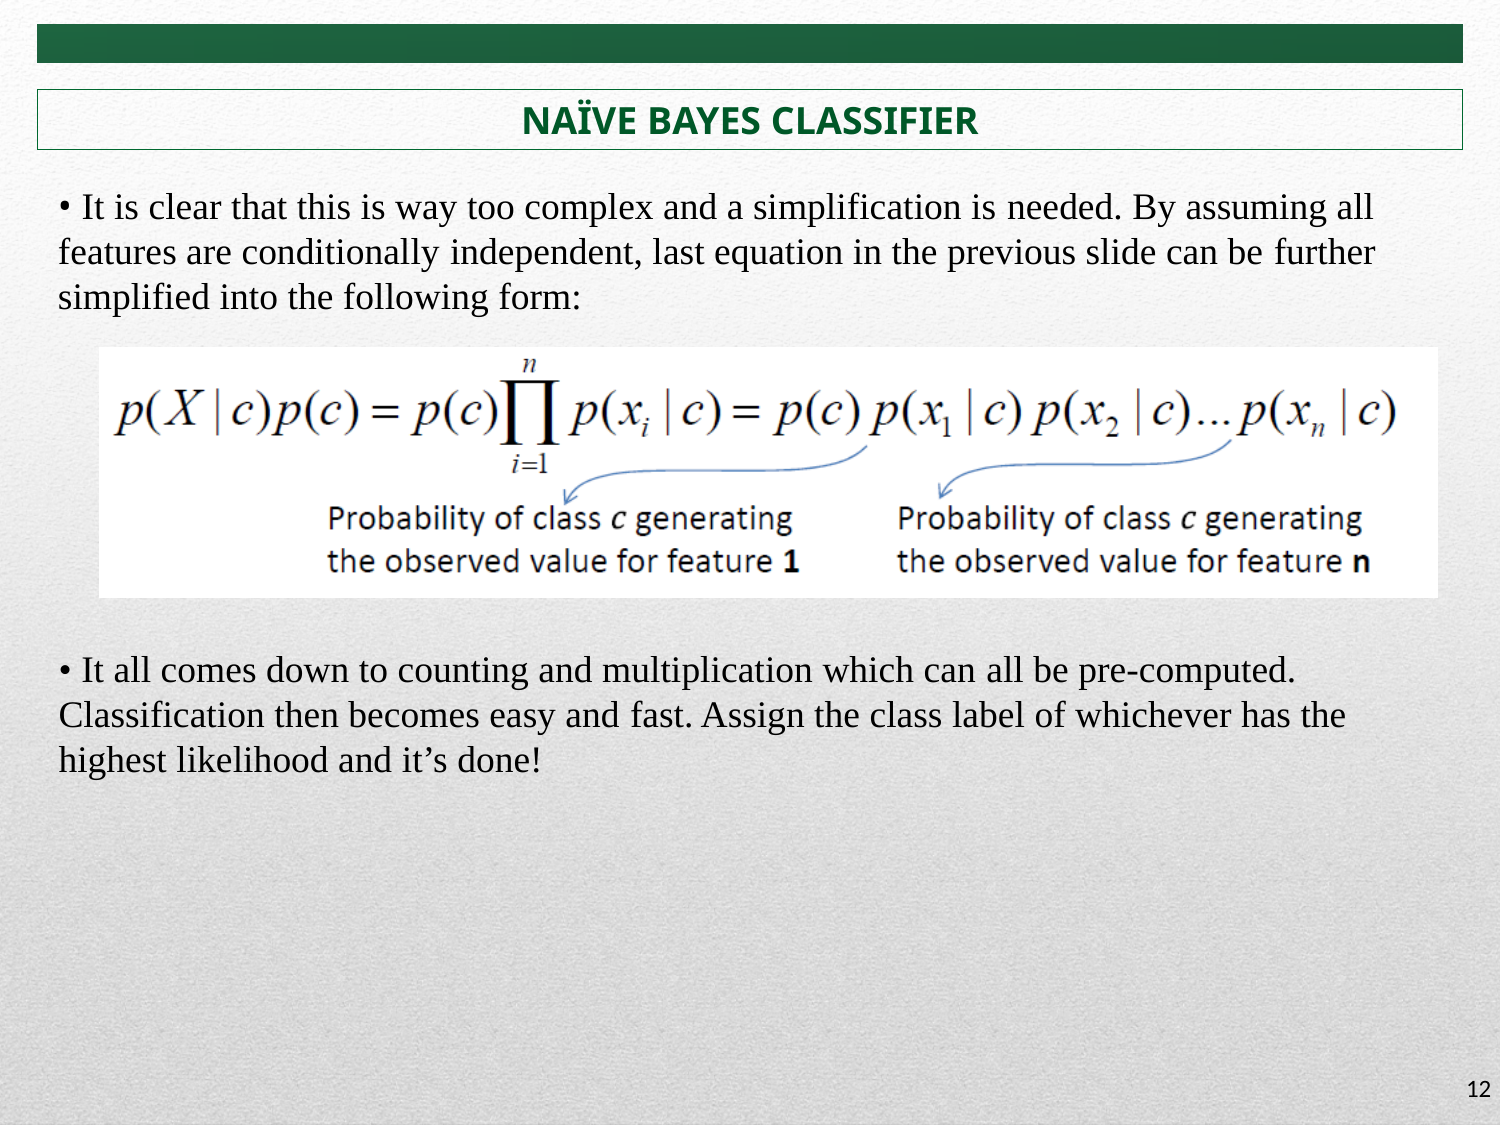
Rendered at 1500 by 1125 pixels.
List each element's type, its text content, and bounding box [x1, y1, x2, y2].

text_box • It all comes down to counting and multiplication which can all be pre-computed. Classification then becomes easy and fast. Assign the class label of whichever has the highest likelihood and it’s done! [43, 637, 1463, 788]
text_box • It is clear that this is way too complex and a simplification is needed. By assuming all features are conditionally independent, last equation in the previous slide can be further simplified into the following form: [43, 174, 1463, 325]
picture [99, 347, 1439, 599]
picture [37, 24, 1463, 63]
title NAÏVE BAYES CLASSIFIER [37, 89, 1463, 150]
slide_number 12 [1381, 1065, 1500, 1125]
